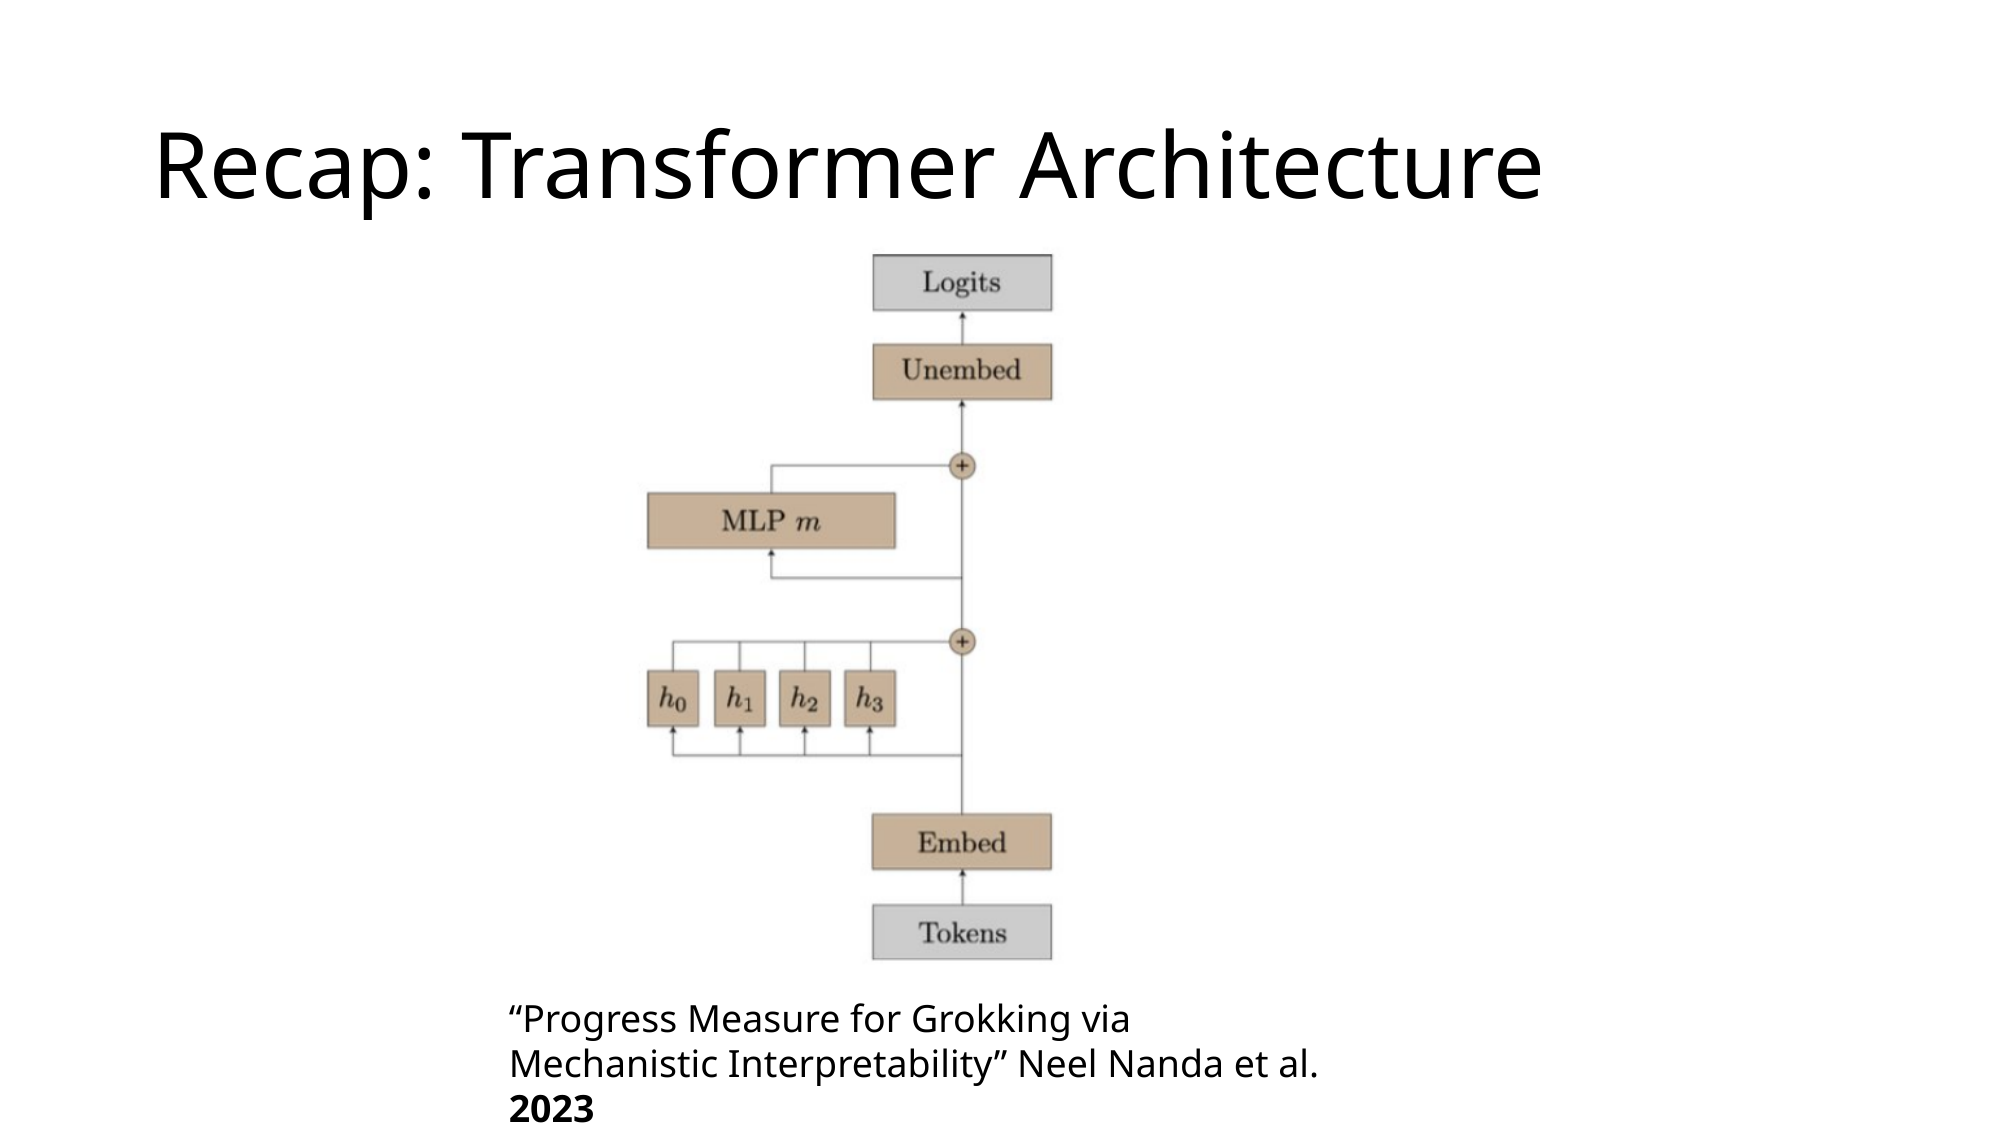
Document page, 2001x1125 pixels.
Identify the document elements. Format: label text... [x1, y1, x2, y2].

picture [603, 226, 1100, 975]
text_box “Progress Measure for Grokking via Mechanistic Interpretability” Neel Nanda et al. 2023 [493, 987, 1355, 1125]
title Recap: Transformer Architecture [137, 59, 1863, 278]
